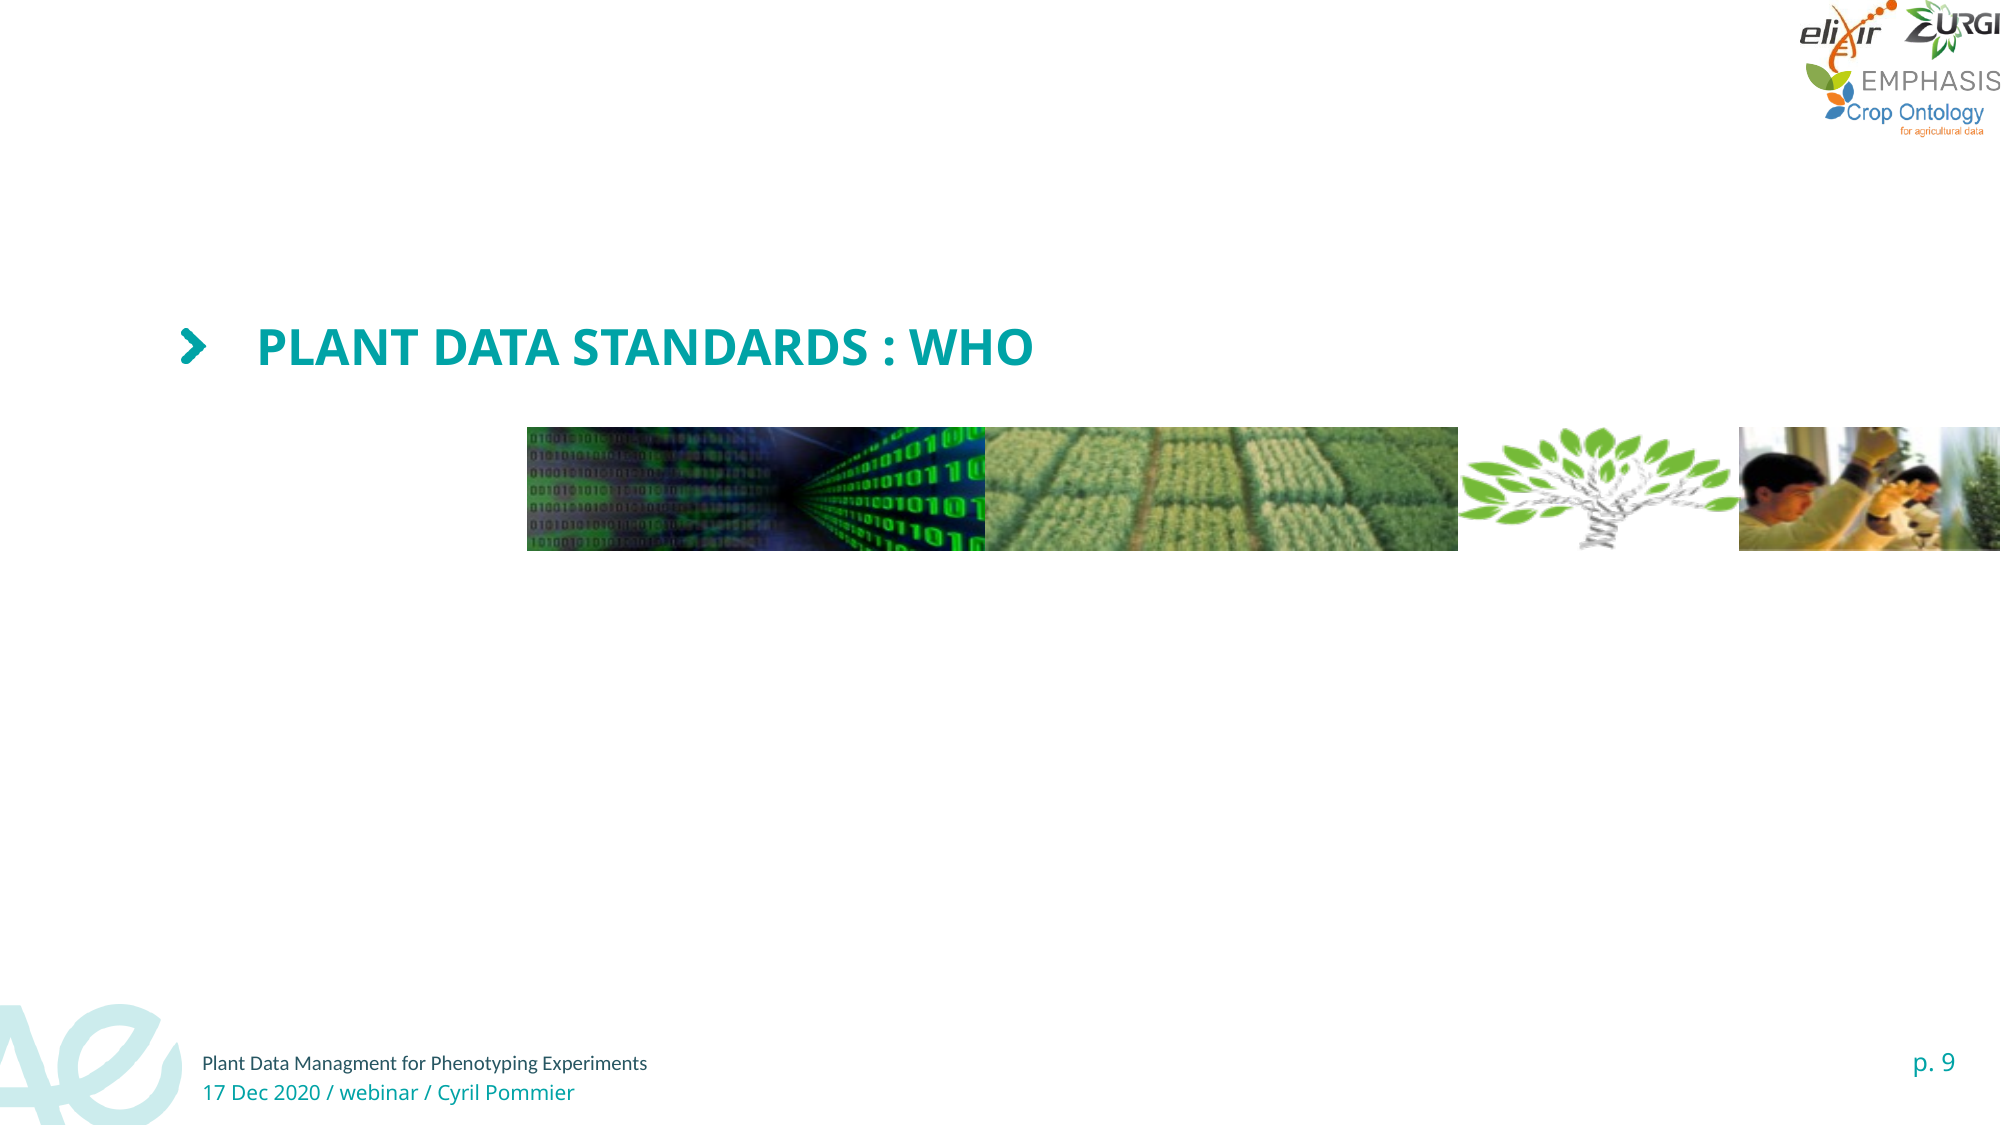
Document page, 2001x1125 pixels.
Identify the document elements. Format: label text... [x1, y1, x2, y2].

picture [0, 996, 188, 1125]
picture [527, 427, 2000, 551]
title Plant Data StandardS : WHO [181, 314, 1881, 421]
slide_number 9 [1533, 1046, 2000, 1083]
picture [1904, 0, 2000, 60]
picture [181, 328, 207, 364]
picture [1800, 0, 2001, 138]
